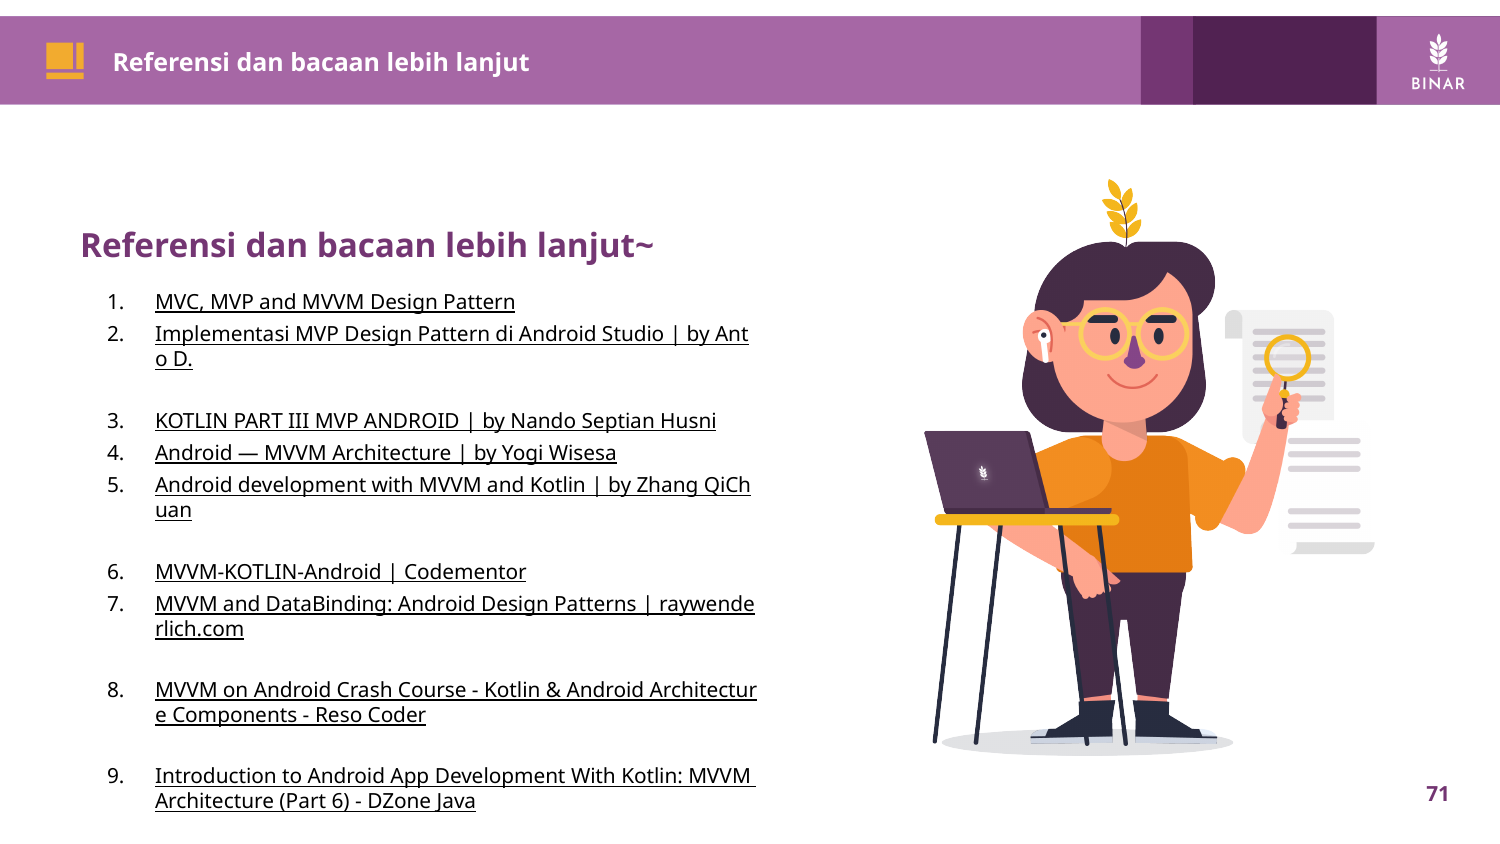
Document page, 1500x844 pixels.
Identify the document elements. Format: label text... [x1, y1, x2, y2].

title Referensi dan bacaan lebih lanjut [112, 40, 863, 83]
picture [1400, 23, 1477, 100]
text_box Referensi dan bacaan lebih lanjut~ MVC, MVP and MVVM Design Pattern Implementasi MVP Design Pattern di Android Studio | by Anto D. KOTLIN PART III MVP ANDROID | by Nando Septian Husni Android — MVVM Architecture | by Yogi Wisesa Android development with MVVM and Kotlin | by Zhang QiChuan MVVM-KOTLIN-Android | Codementor MVVM and DataBinding: Android Design Patterns | raywenderlich.com MVVM on Android Crash Course - Kotlin & Android Architecture Components - Reso Coder Introduction to Android App Development With Kotlin: MVVM Architecture (Part 6) - DZone Java [80, 150, 761, 788]
slide_number ‹#› [1374, 762, 1465, 828]
picture [924, 179, 1376, 757]
